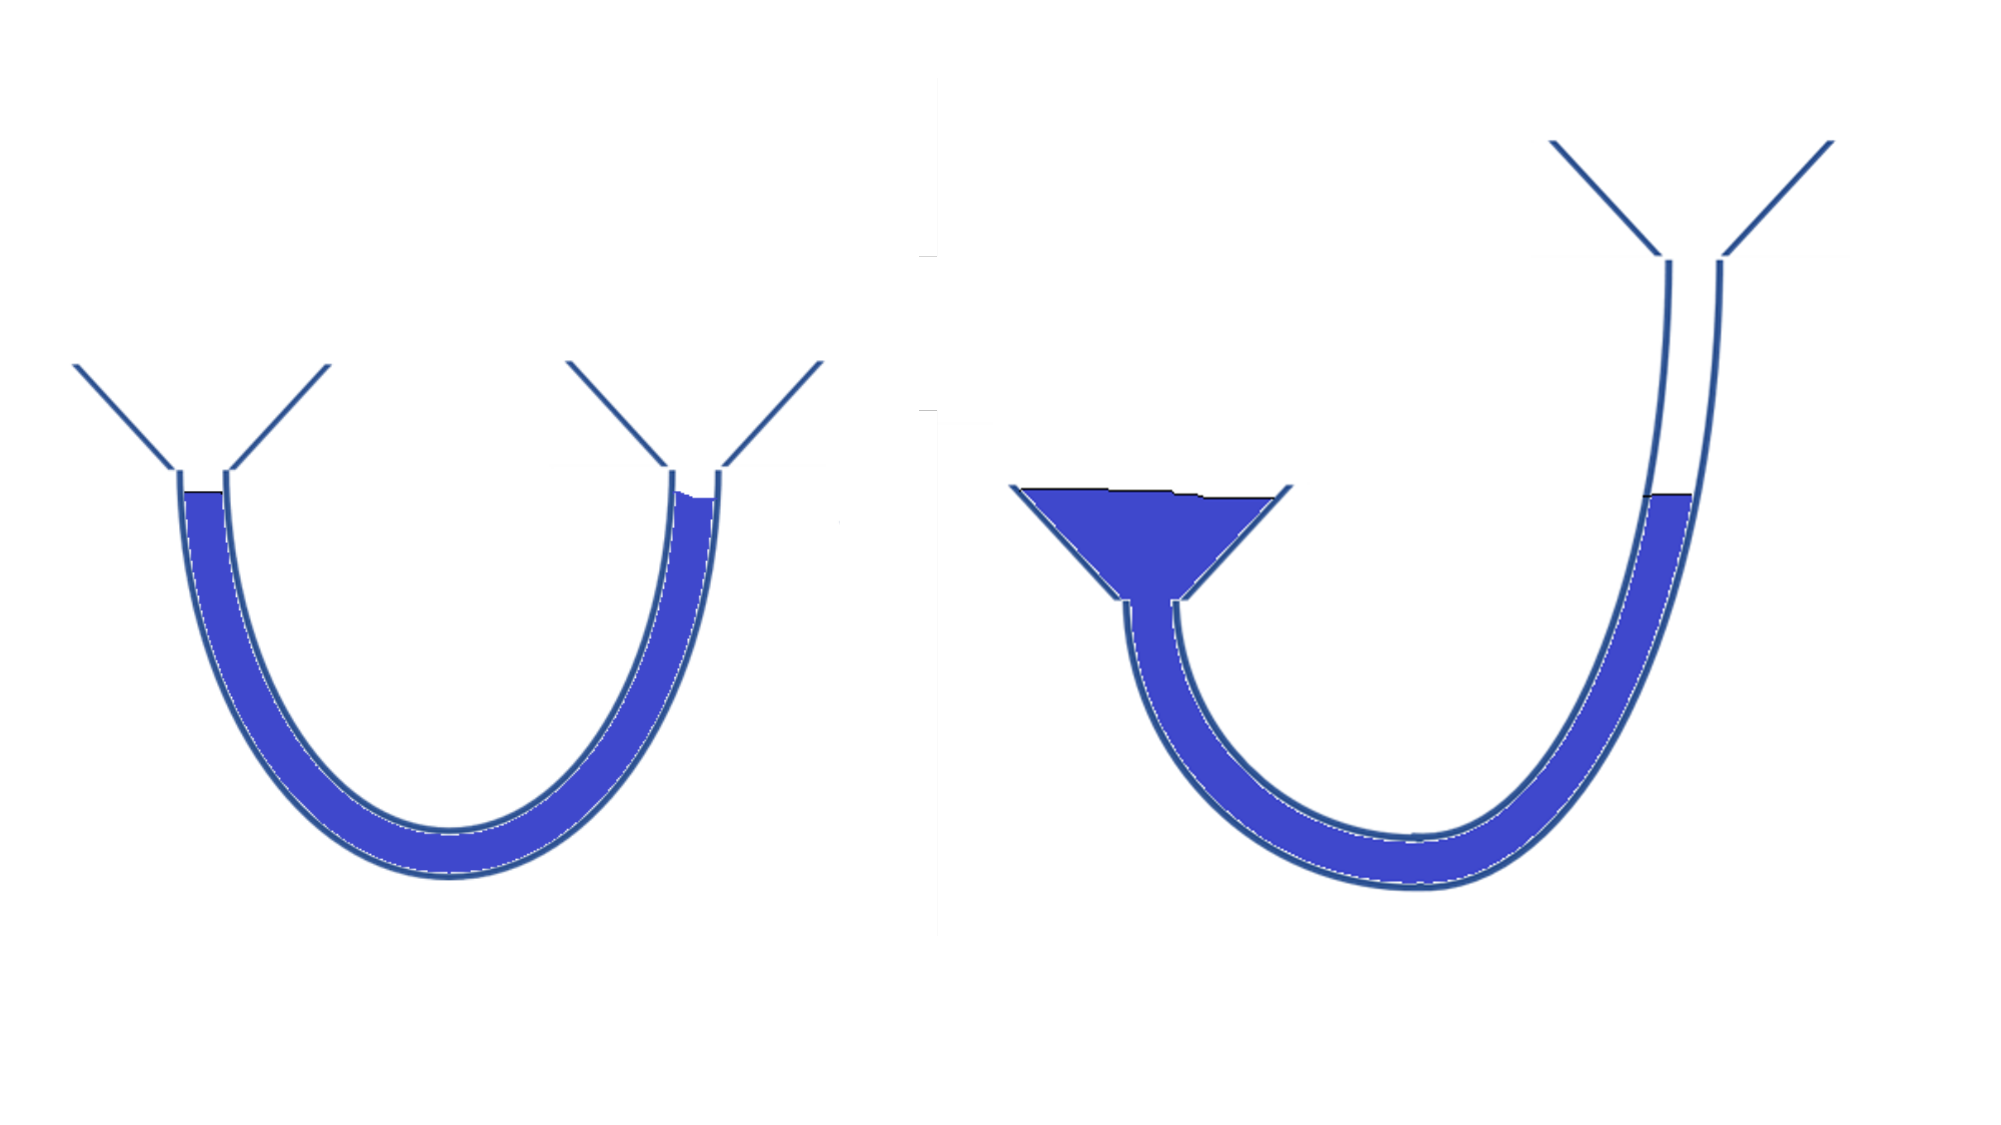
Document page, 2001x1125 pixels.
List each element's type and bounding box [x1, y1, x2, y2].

picture [44, 269, 840, 909]
picture [919, 78, 1915, 936]
